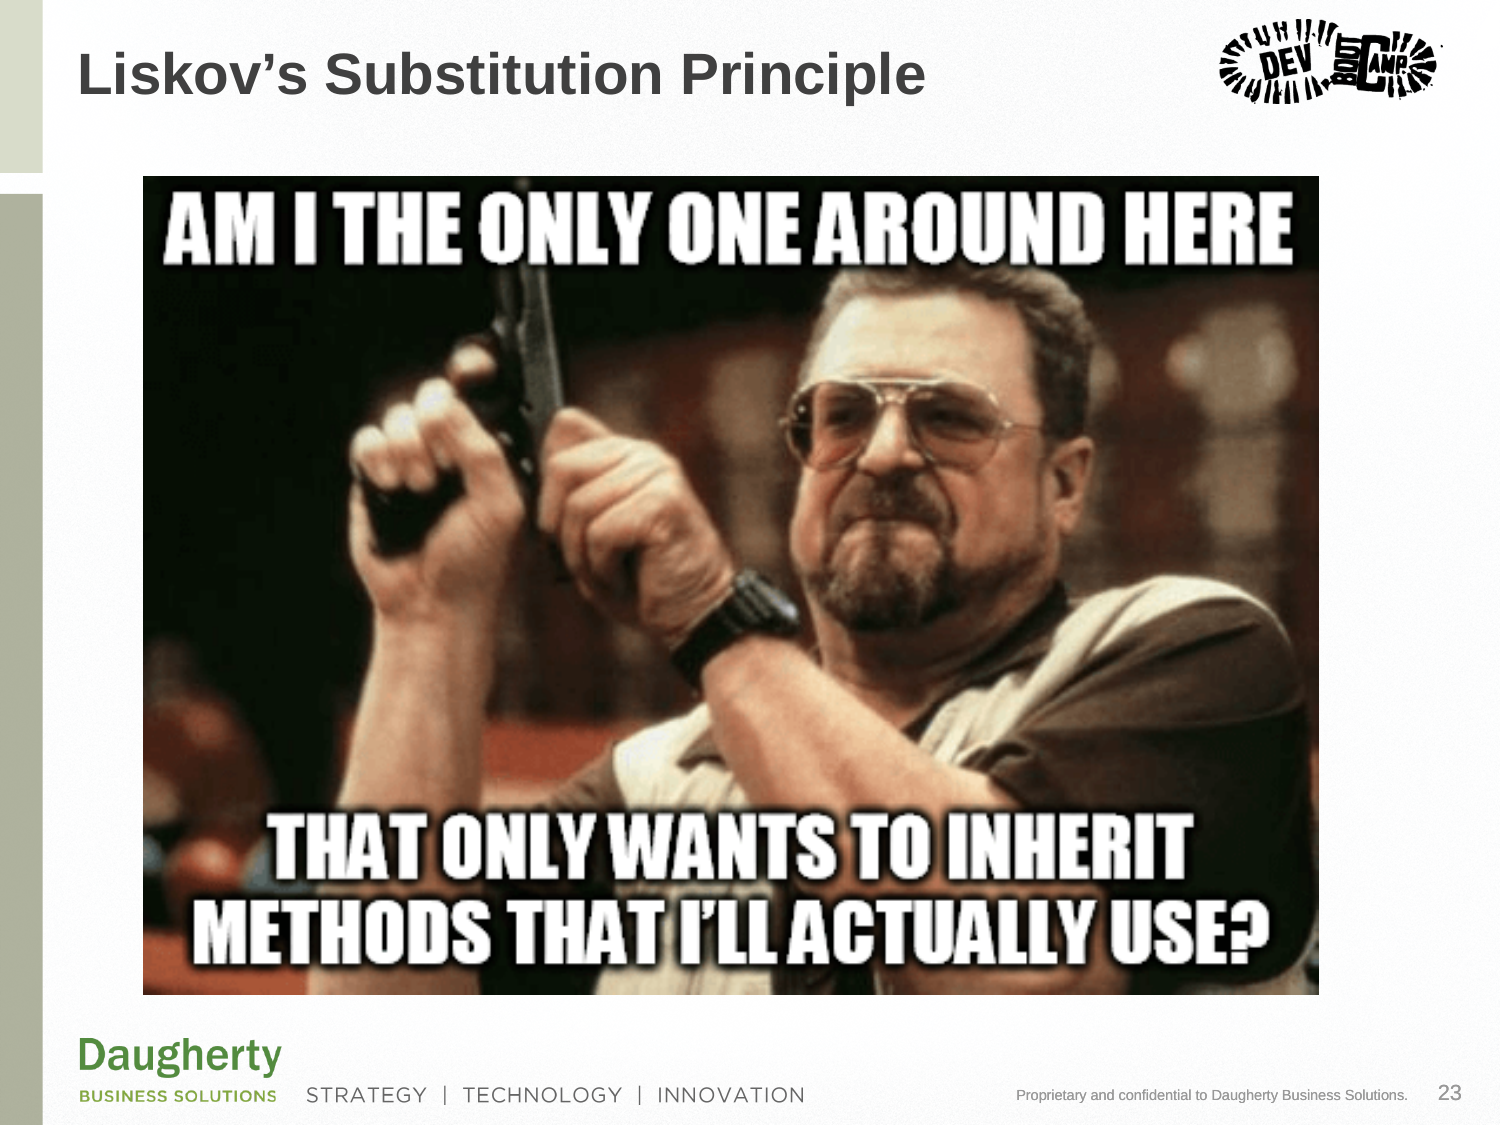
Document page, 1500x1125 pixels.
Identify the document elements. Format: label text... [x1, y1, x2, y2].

slide_number 23 [1423, 1071, 1500, 1123]
footer Proprietary and confidential to Daugherty Business Solutions. [844, 1078, 1424, 1125]
title Liskov’s Substitution Principle [62, 14, 1447, 128]
picture [0, 0, 1500, 1125]
